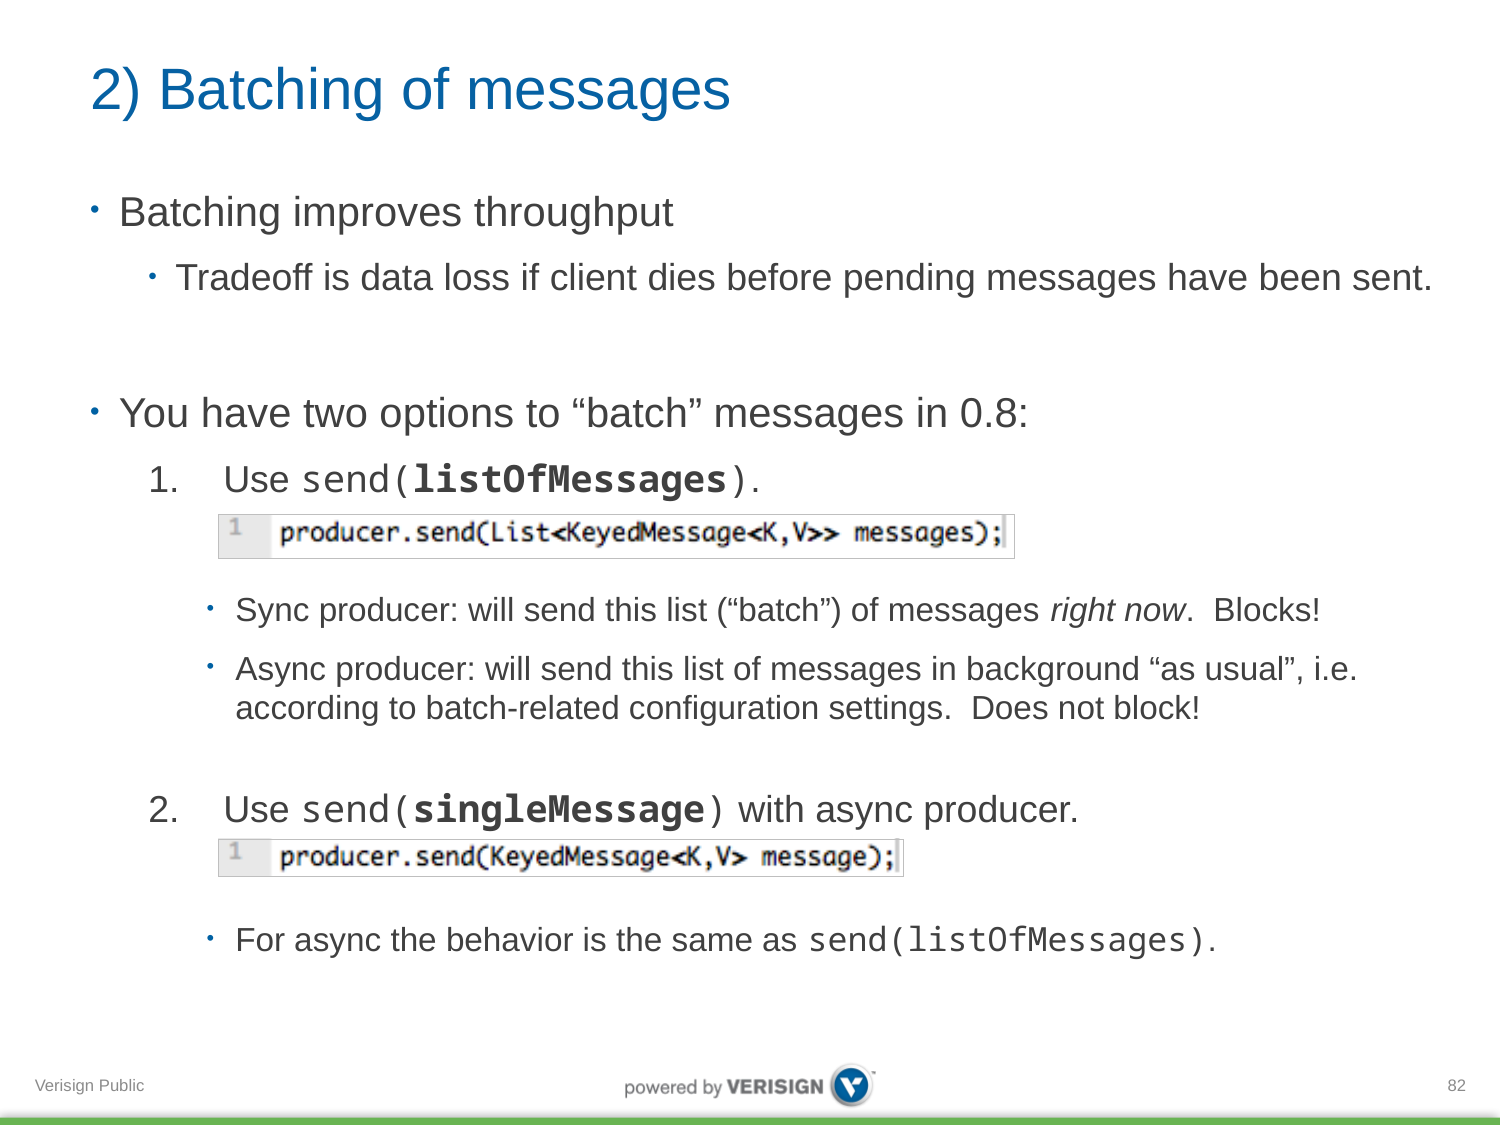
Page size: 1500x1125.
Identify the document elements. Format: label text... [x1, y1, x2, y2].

picture [622, 1058, 878, 1112]
title 2) Batching of messages [75, 40, 1425, 132]
picture [218, 514, 1015, 559]
list Batching improves throughput Tradeoff is data loss if client dies before pending messages have been sent. You have two options to “batch” messages in 0.8: Use send(listOfMessages). Sync producer: will send this list (“batch”) of messages right now. Blocks! Async producer: will send this list of messages in background “as usual”, i.e. according to batch-related configuration settings. Does not block! Use send(singleMessage) with async producer. For async the behavior is the same as send(listOfMessages). [75, 176, 1482, 1040]
picture [218, 838, 905, 877]
slide_number 82 [1422, 1072, 1482, 1098]
